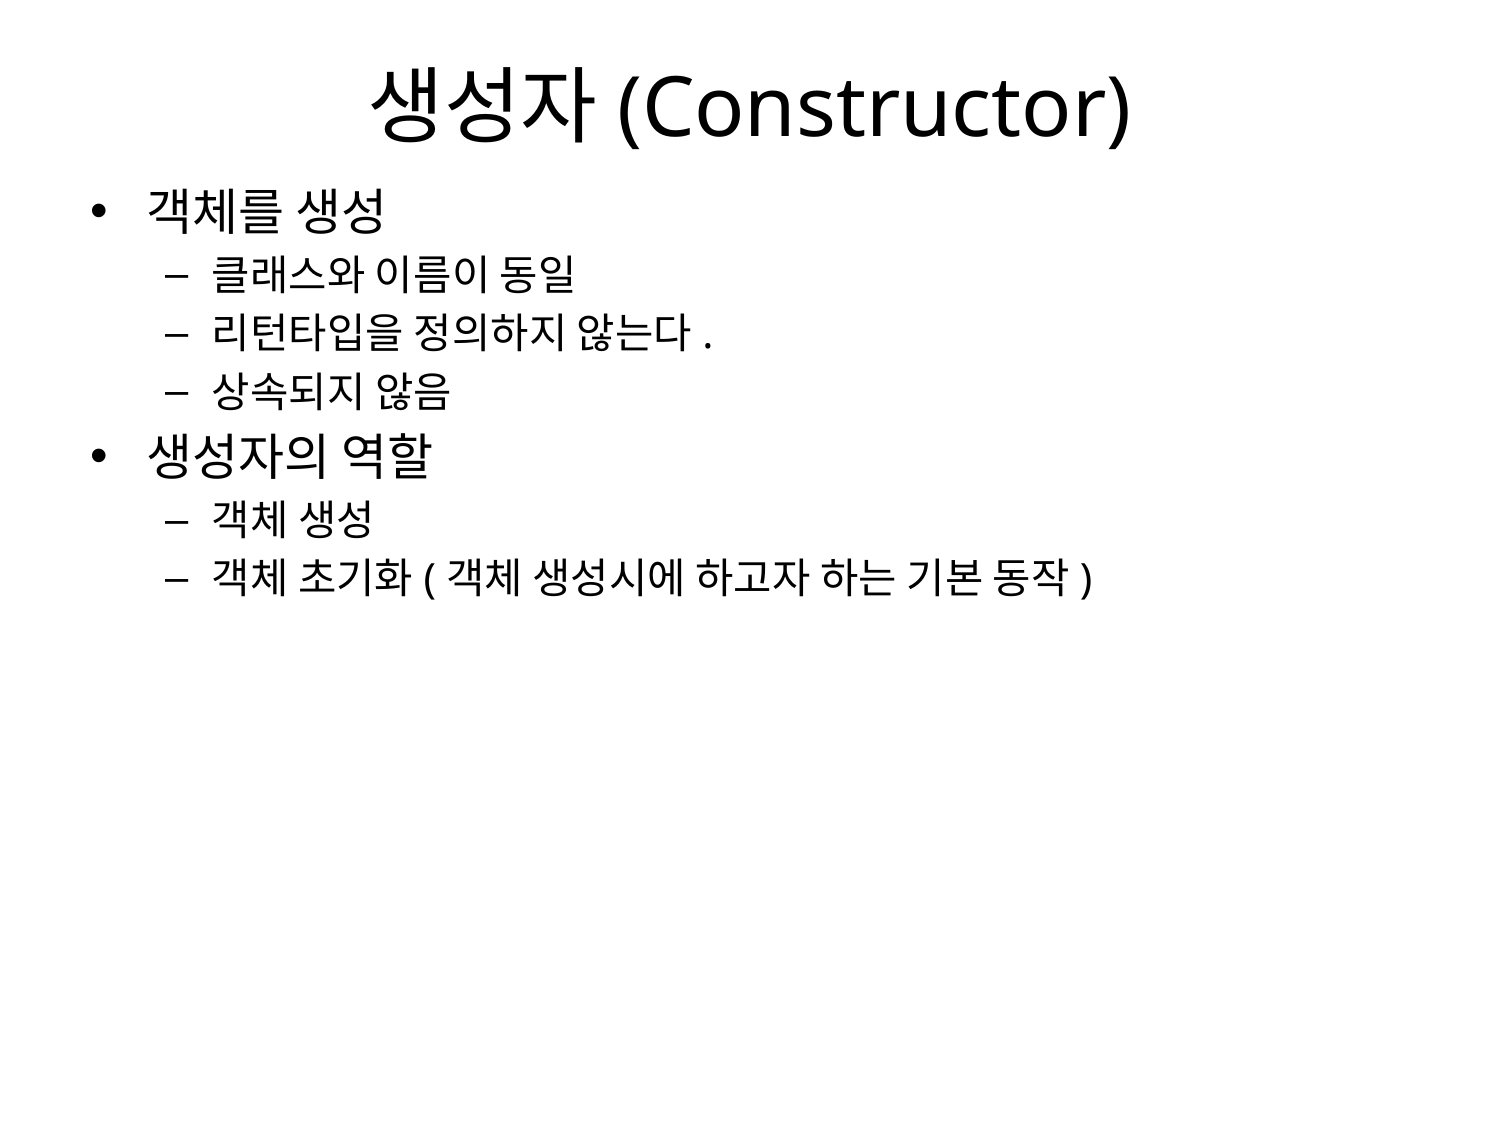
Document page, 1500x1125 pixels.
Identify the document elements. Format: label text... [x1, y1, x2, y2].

title 생성자(Constructor) [75, 45, 1425, 161]
list 객체를 생성 클래스와 이름이 동일 리턴타입을 정의하지 않는다. 상속되지 않음 생성자의 역할 객체 생성 객체 초기화(객체 생성시에 하고자 하는 기본 동작) [75, 172, 1425, 1005]
